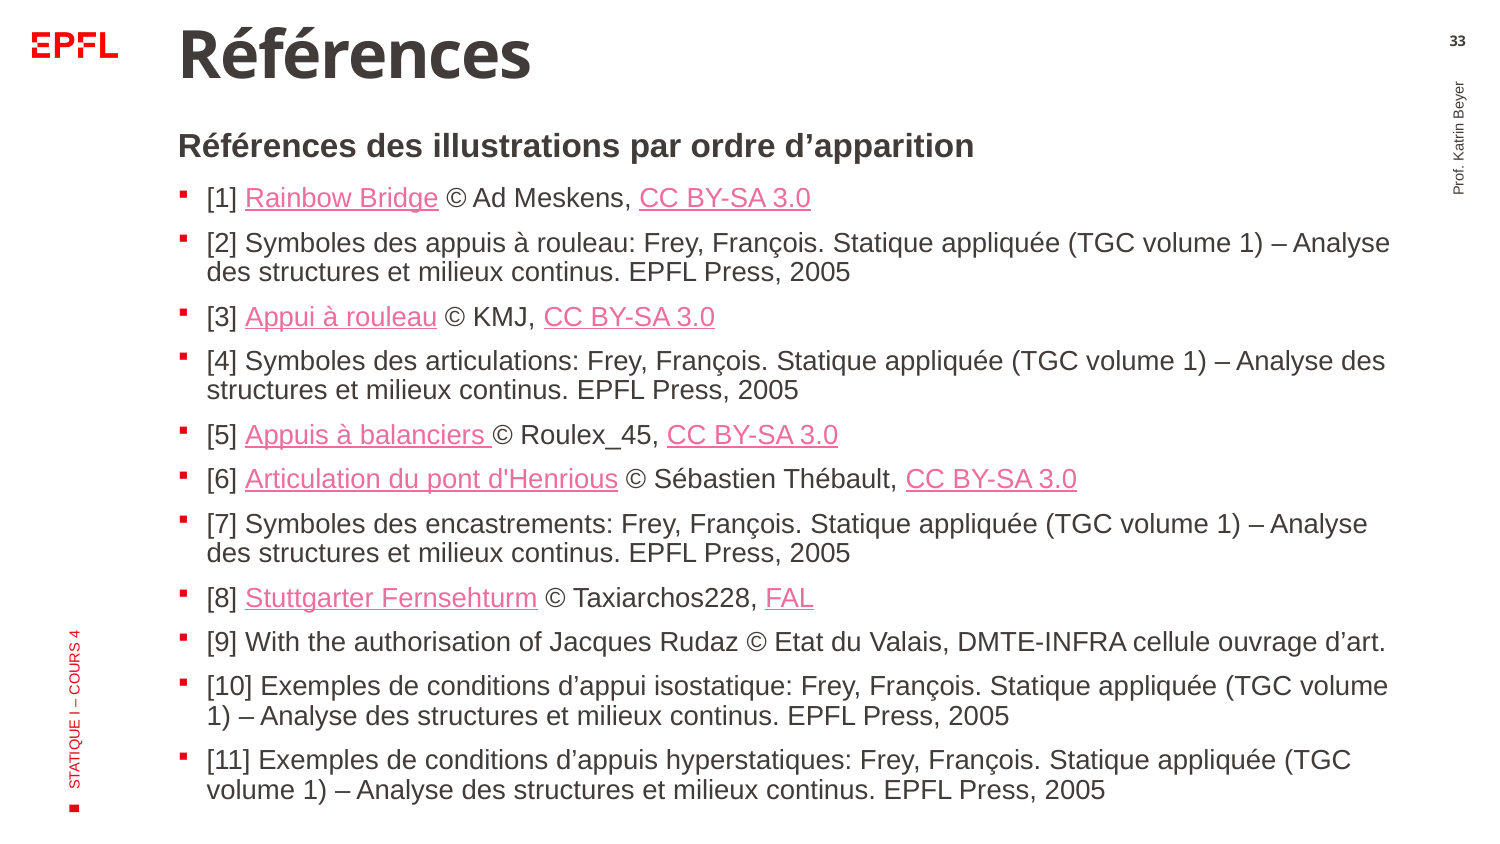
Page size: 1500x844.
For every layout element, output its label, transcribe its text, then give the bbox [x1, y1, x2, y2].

list [1] Rainbow Bridge © Ad Meskens, CC BY-SA 3.0 [2] Symboles des appuis à rouleau: Frey, François. Statique appliquée (TGC volume 1) – Analyse des structures et milieux continus. EPFL Press, 2005 [3] Appui à rouleau © KMJ, CC BY-SA 3.0 [4] Symboles des articulations: Frey, François. Statique appliquée (TGC volume 1) – Analyse des structures et milieux continus. EPFL Press, 2005 [5] Appuis à balanciers © Roulex_45, CC BY-SA 3.0 [6] Articulation du pont d'Henrious © Sébastien Thébault, CC BY-SA 3.0 [7] Symboles des encastrements: Frey, François. Statique appliquée (TGC volume 1) – Analyse des structures et milieux continus. EPFL Press, 2005 [8] Stuttgarter Fernsehturm © Taxiarchos228, FAL [9] With the authorisation of Jacques Rudaz © Etat du Valais, DMTE-INFRA cellule ouvrage d’art. [10] Exemples de conditions d’appui isostatique: Frey, François. Statique appliquée (TGC volume 1) – Analyse des structures et milieux continus. EPFL Press, 2005 [11] Exemples de conditions d’appuis hyperstatiques: Frey, François. Statique appliquée (TGC volume 1) – Analyse des structures et milieux continus. EPFL Press, 2005 [148, 176, 1416, 844]
footer Prof. Katrin Beyer [1415, 59, 1500, 641]
list Références des illustrations par ordre d’apparition [148, 121, 1415, 176]
title Références [148, 21, 1300, 164]
picture [21, 21, 129, 69]
slide_number STATIQUE I – COURS 4 [0, 256, 148, 805]
slide_number 33 [1415, 32, 1500, 59]
